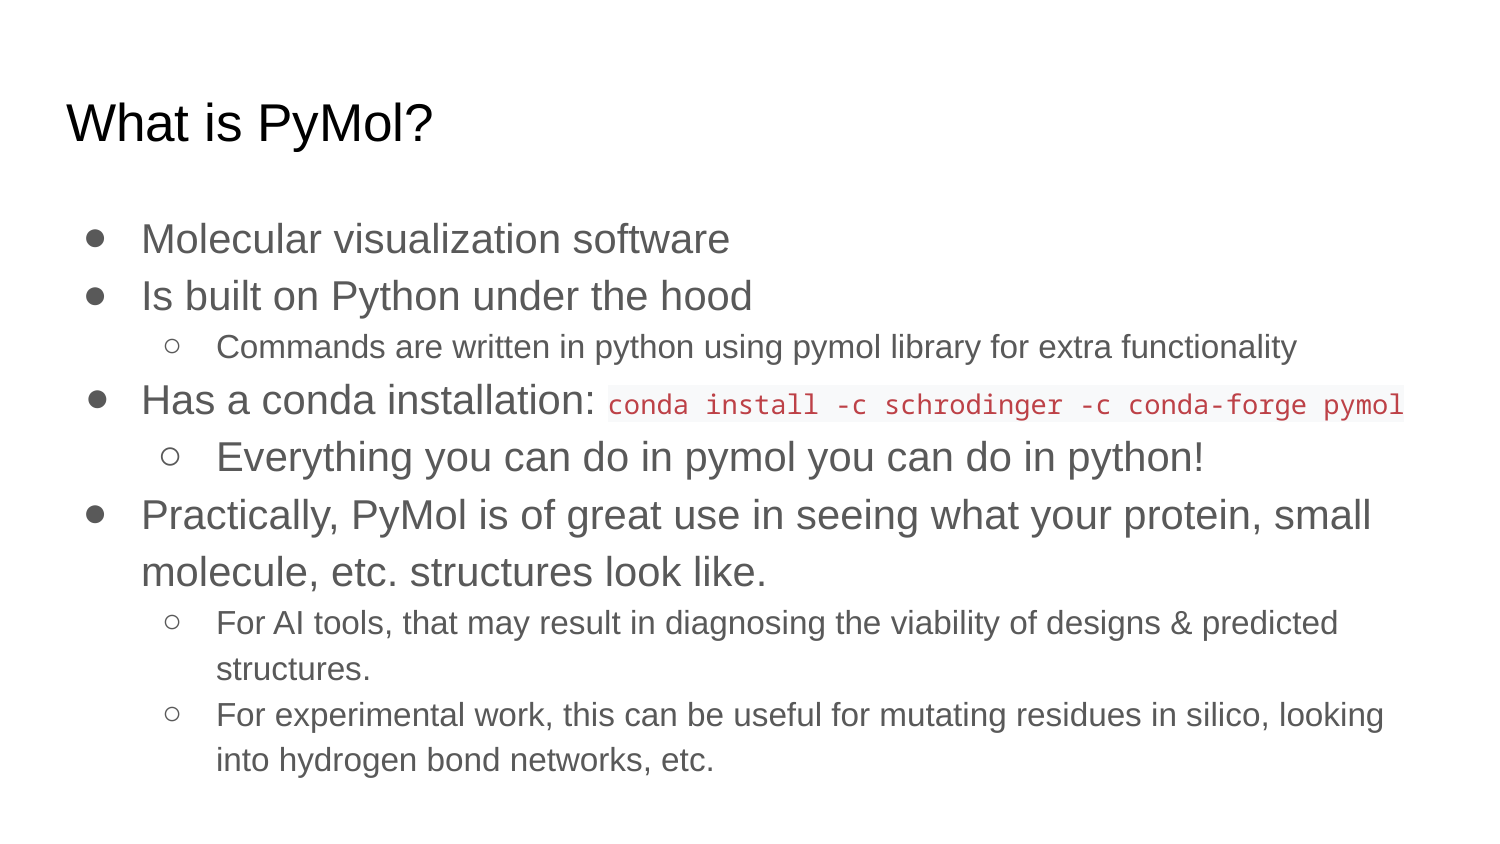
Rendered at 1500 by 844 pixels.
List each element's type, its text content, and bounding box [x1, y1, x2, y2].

title What is PyMol? [51, 72, 1449, 167]
list Molecular visualization software Is built on Python under the hood Commands are written in python using pymol library for extra functionality Has a conda installation: conda install -c schrodinger -c conda-forge pymol Everything you can do in pymol you can do in python! Practically, PyMol is of great use in seeing what your protein, small molecule, etc. structures look like. For AI tools, that may result in diagnosing the viability of designs & predicted structures. For experimental work, this can be useful for mutating residues in silico, looking into hydrogen bond networks, etc. [51, 189, 1449, 810]
